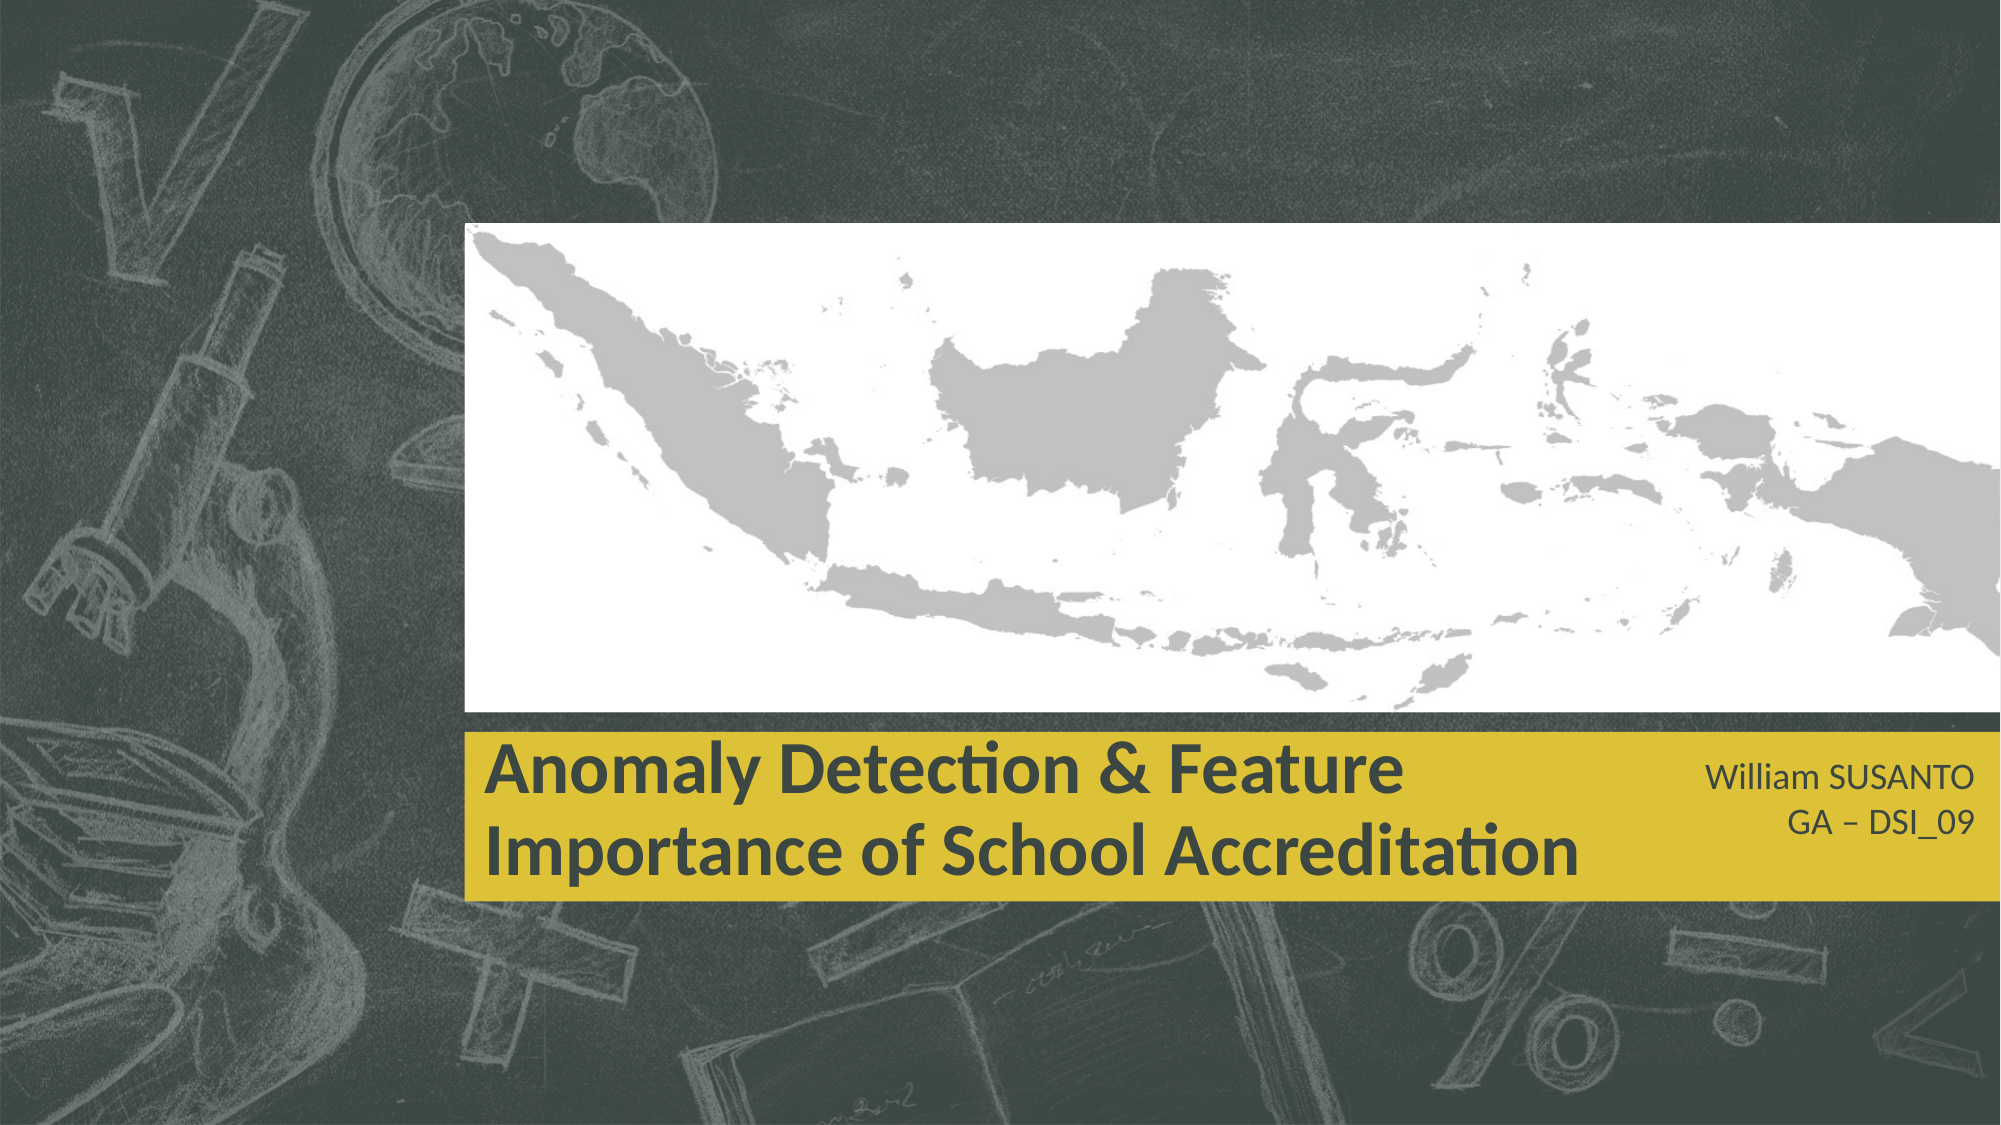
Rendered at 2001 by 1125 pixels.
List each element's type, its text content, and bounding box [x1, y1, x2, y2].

picture [0, 0, 2001, 1125]
subtitle William SUSANTO GA – DSI_09 [1689, 744, 1991, 887]
title Anomaly Detection & Feature Importance of School Accreditation [469, 735, 1687, 899]
